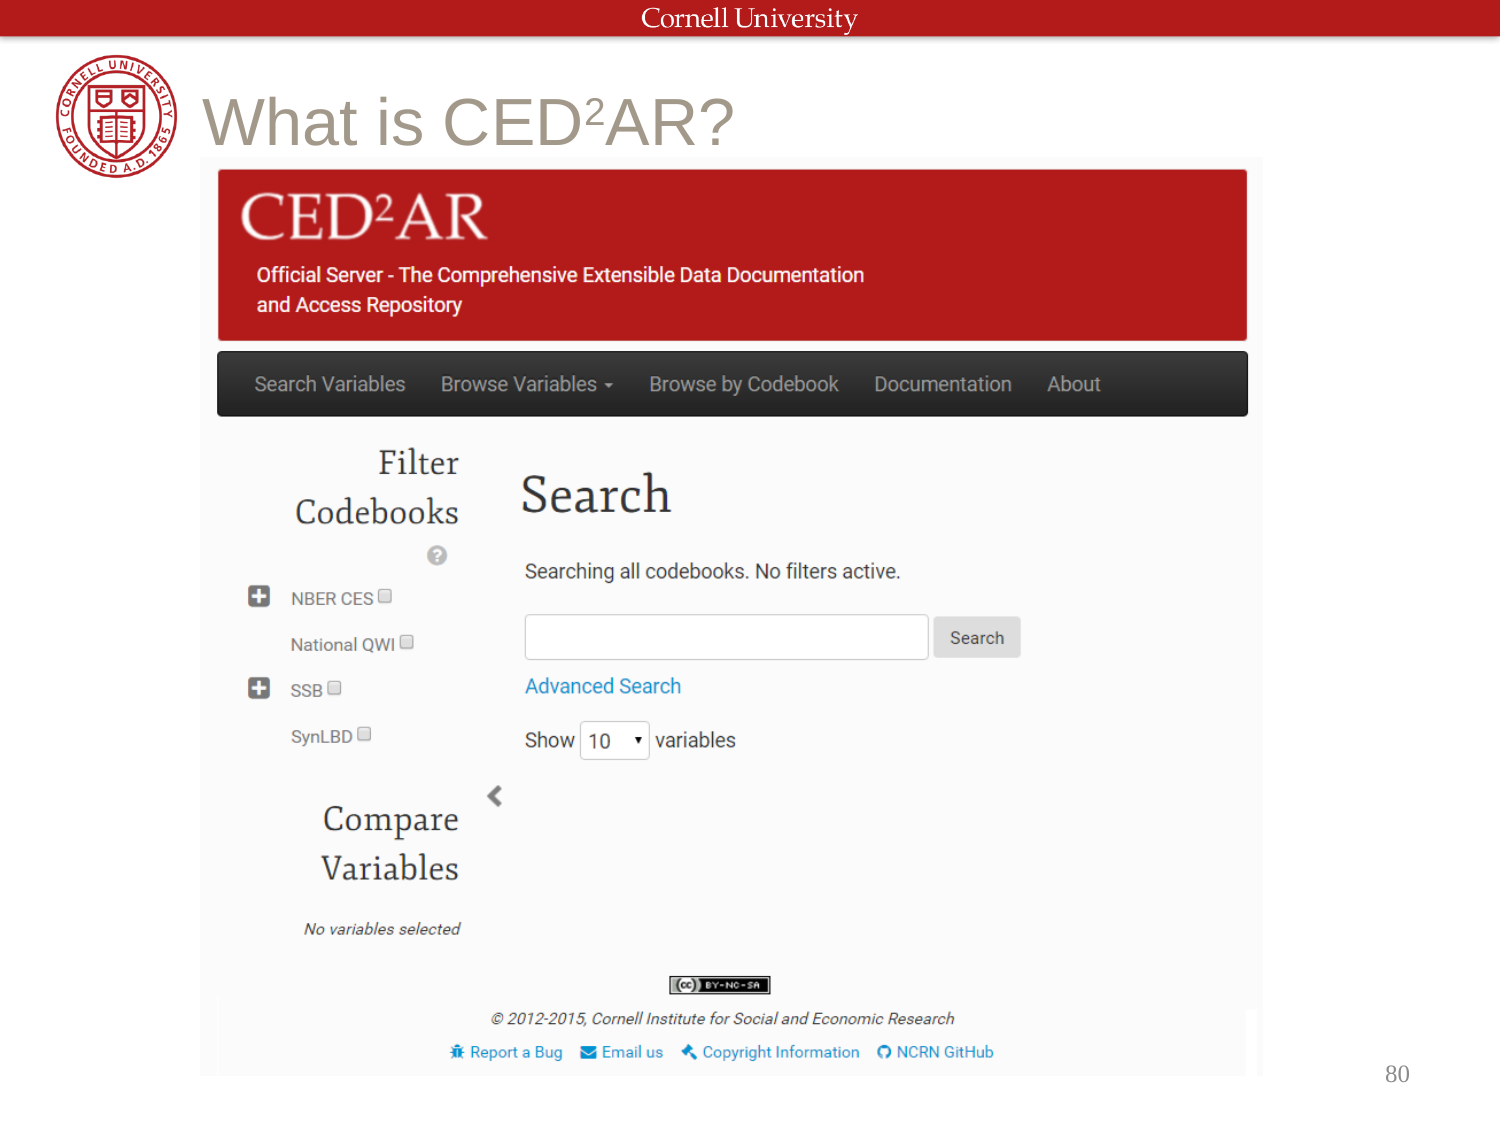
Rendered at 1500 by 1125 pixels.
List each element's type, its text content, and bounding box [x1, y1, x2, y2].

slide_number 80 [1074, 1042, 1425, 1103]
title What is CED2AR? [187, 62, 1500, 175]
picture [199, 156, 1263, 1076]
picture [635, 0, 858, 60]
picture [50, 50, 195, 183]
